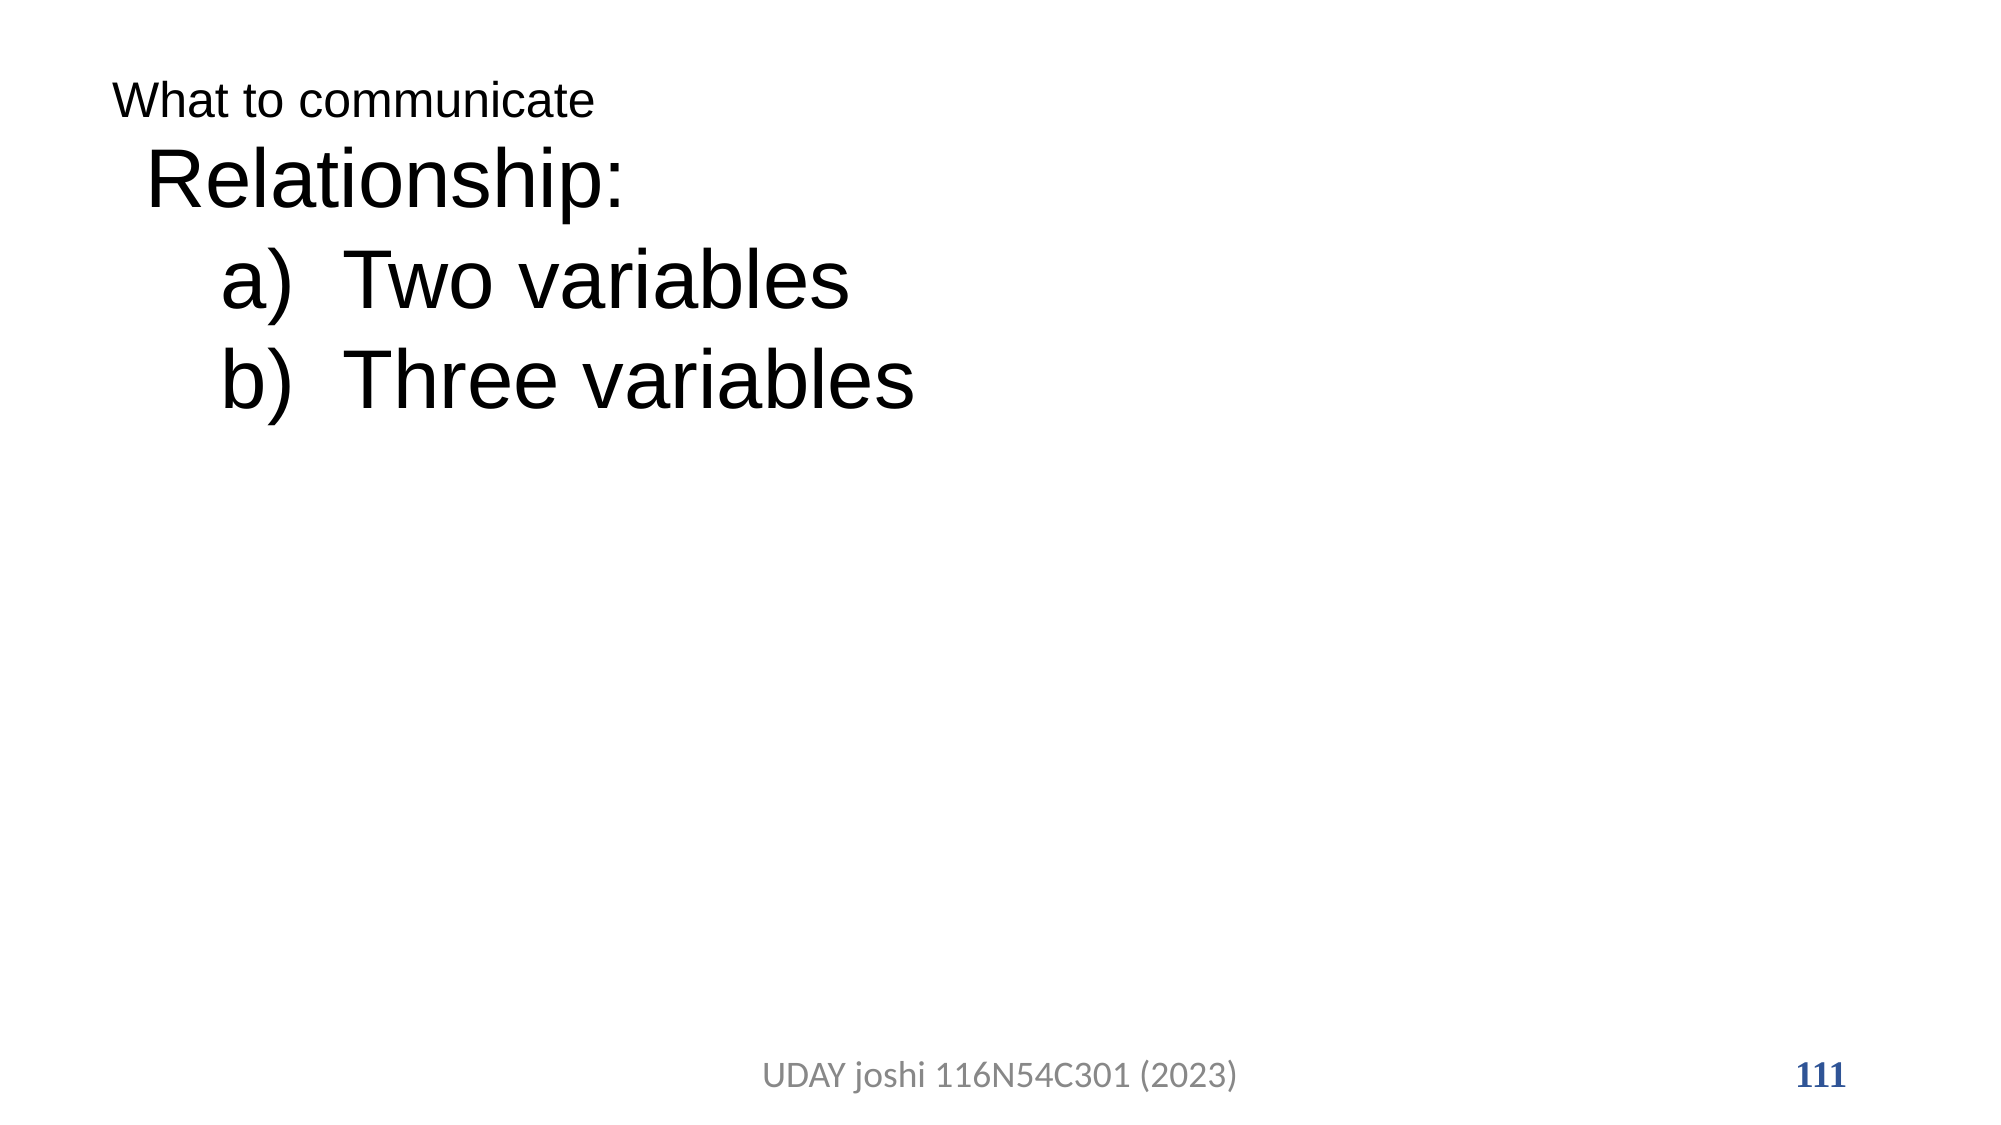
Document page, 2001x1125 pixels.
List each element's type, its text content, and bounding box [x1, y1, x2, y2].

text_box What to communicate [97, 59, 671, 135]
footer UDAY joshi 116N54C301 (2023) [662, 1042, 1338, 1103]
slide_number 111 [1412, 1042, 1863, 1103]
text_box Relationship: Two variables Three variables [130, 135, 1682, 553]
